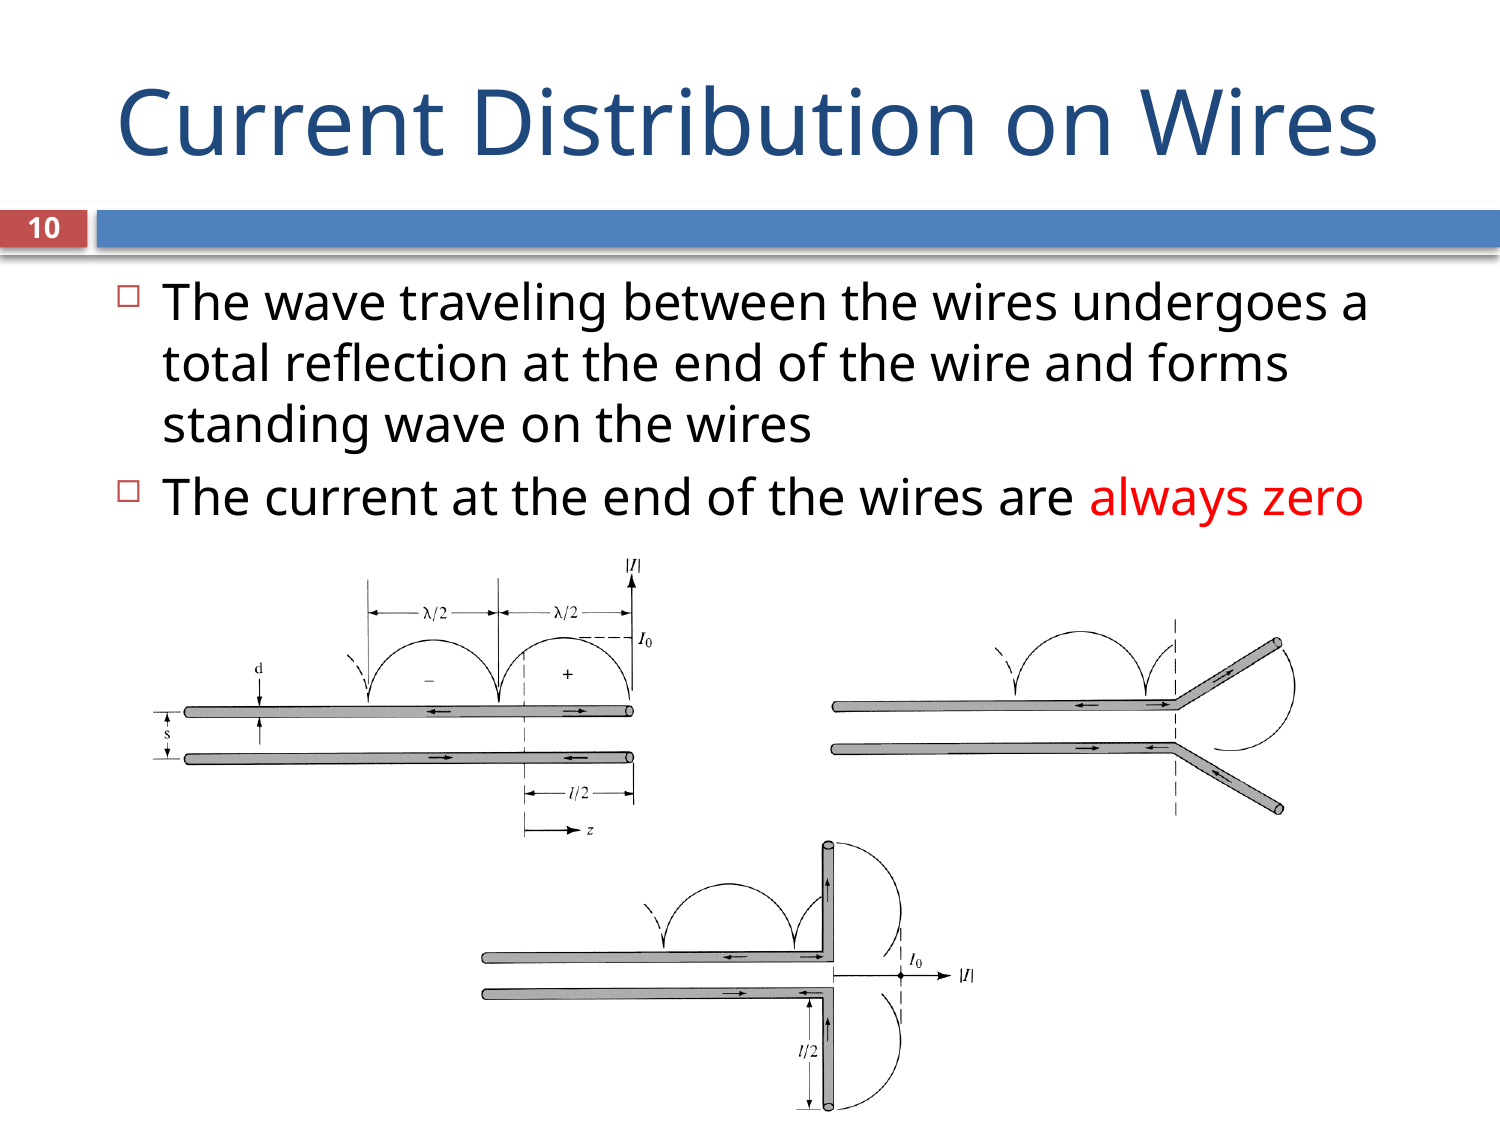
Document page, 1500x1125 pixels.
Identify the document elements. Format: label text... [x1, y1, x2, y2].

title Current Distribution on Wires [100, 37, 1438, 200]
picture [827, 613, 1301, 818]
picture [149, 554, 976, 1113]
slide_number 10 [0, 208, 88, 249]
list The wave traveling between the wires undergoes a total reflection at the end of the wire and forms standing wave on the wires The current at the end of the wires are always zero [100, 262, 1438, 538]
